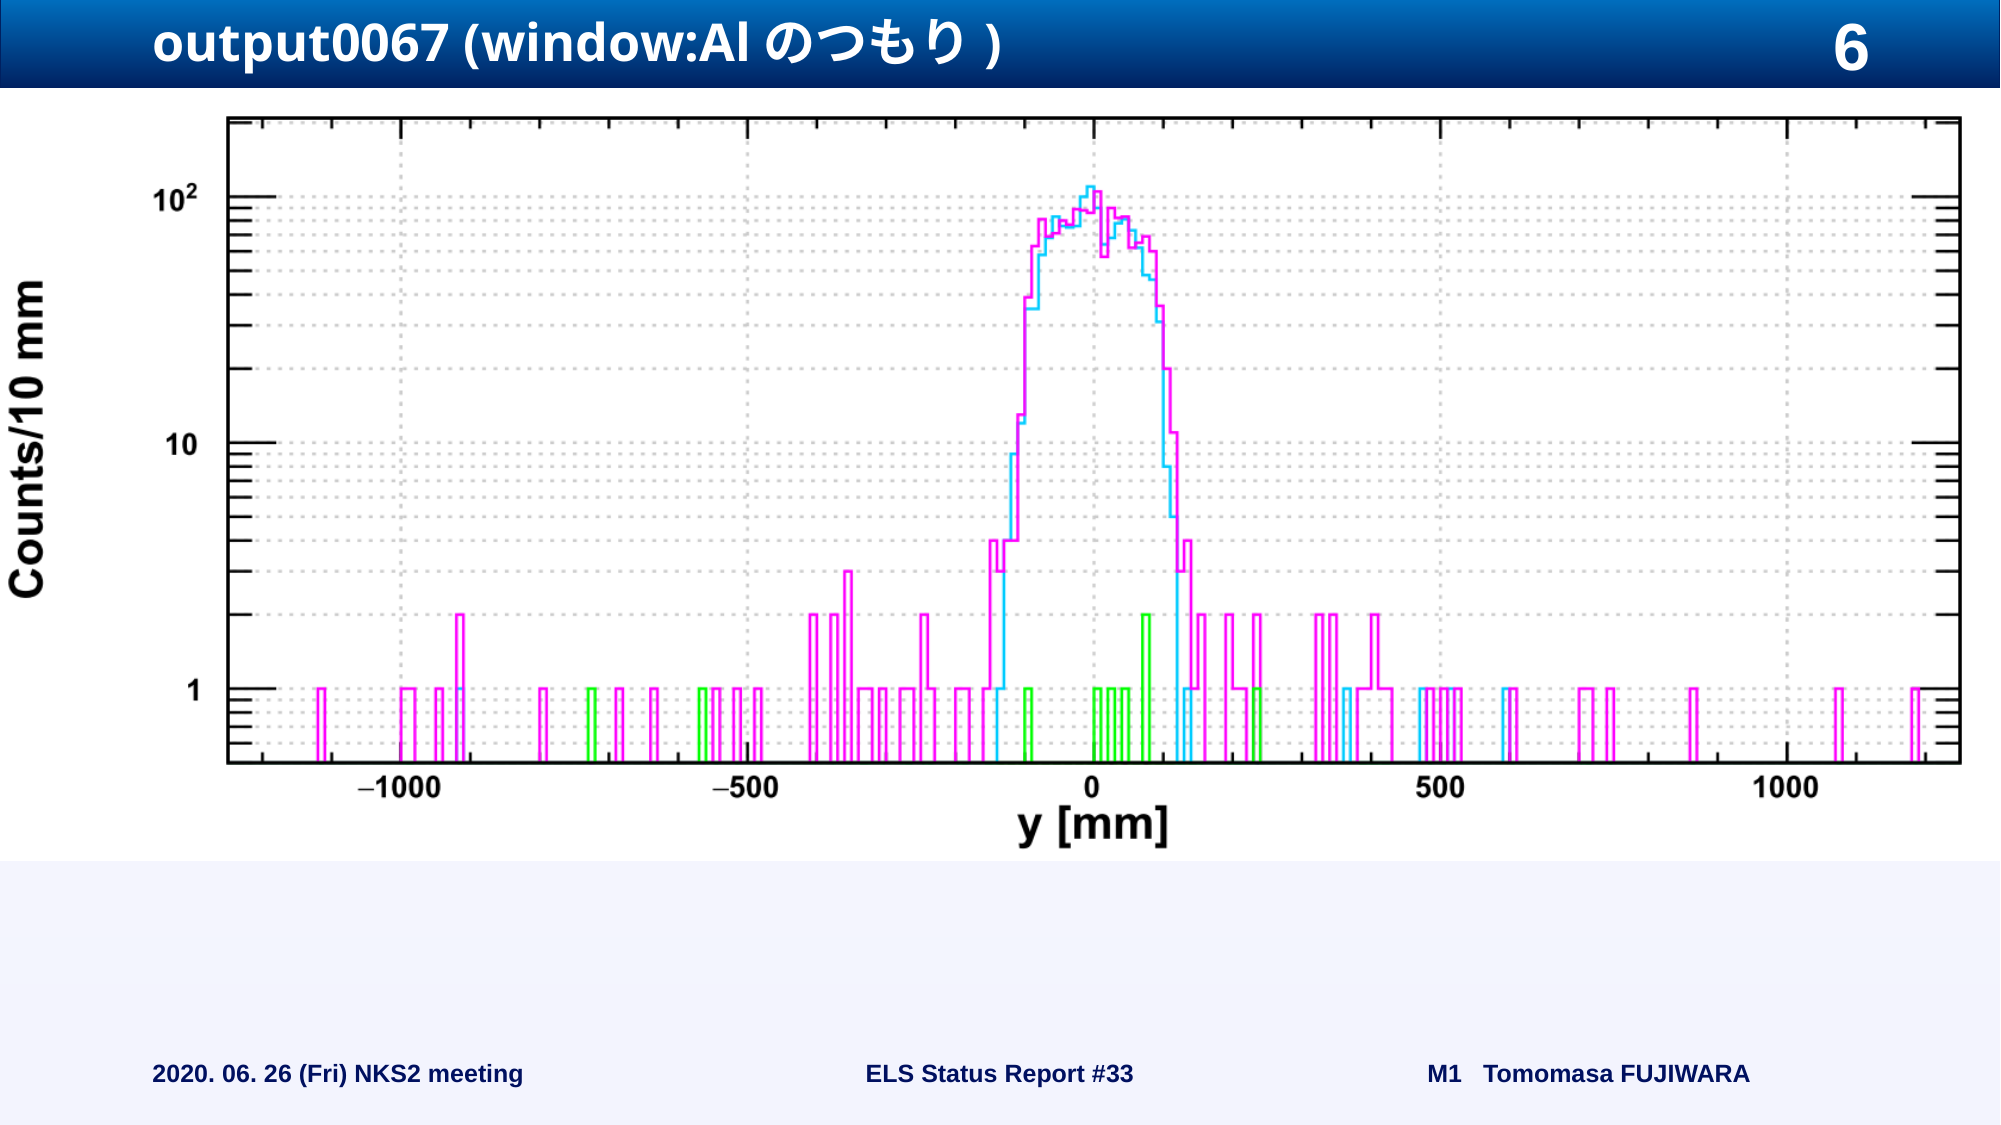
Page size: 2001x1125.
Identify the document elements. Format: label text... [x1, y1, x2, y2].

slide_number 2020. 06. 26 (Fri) NKS2 meeting [137, 1042, 588, 1103]
footer ELS Status Report #33 [662, 1042, 1338, 1103]
title output0067 (window:Alのつもり) [137, 0, 1863, 88]
picture [0, 88, 2000, 861]
